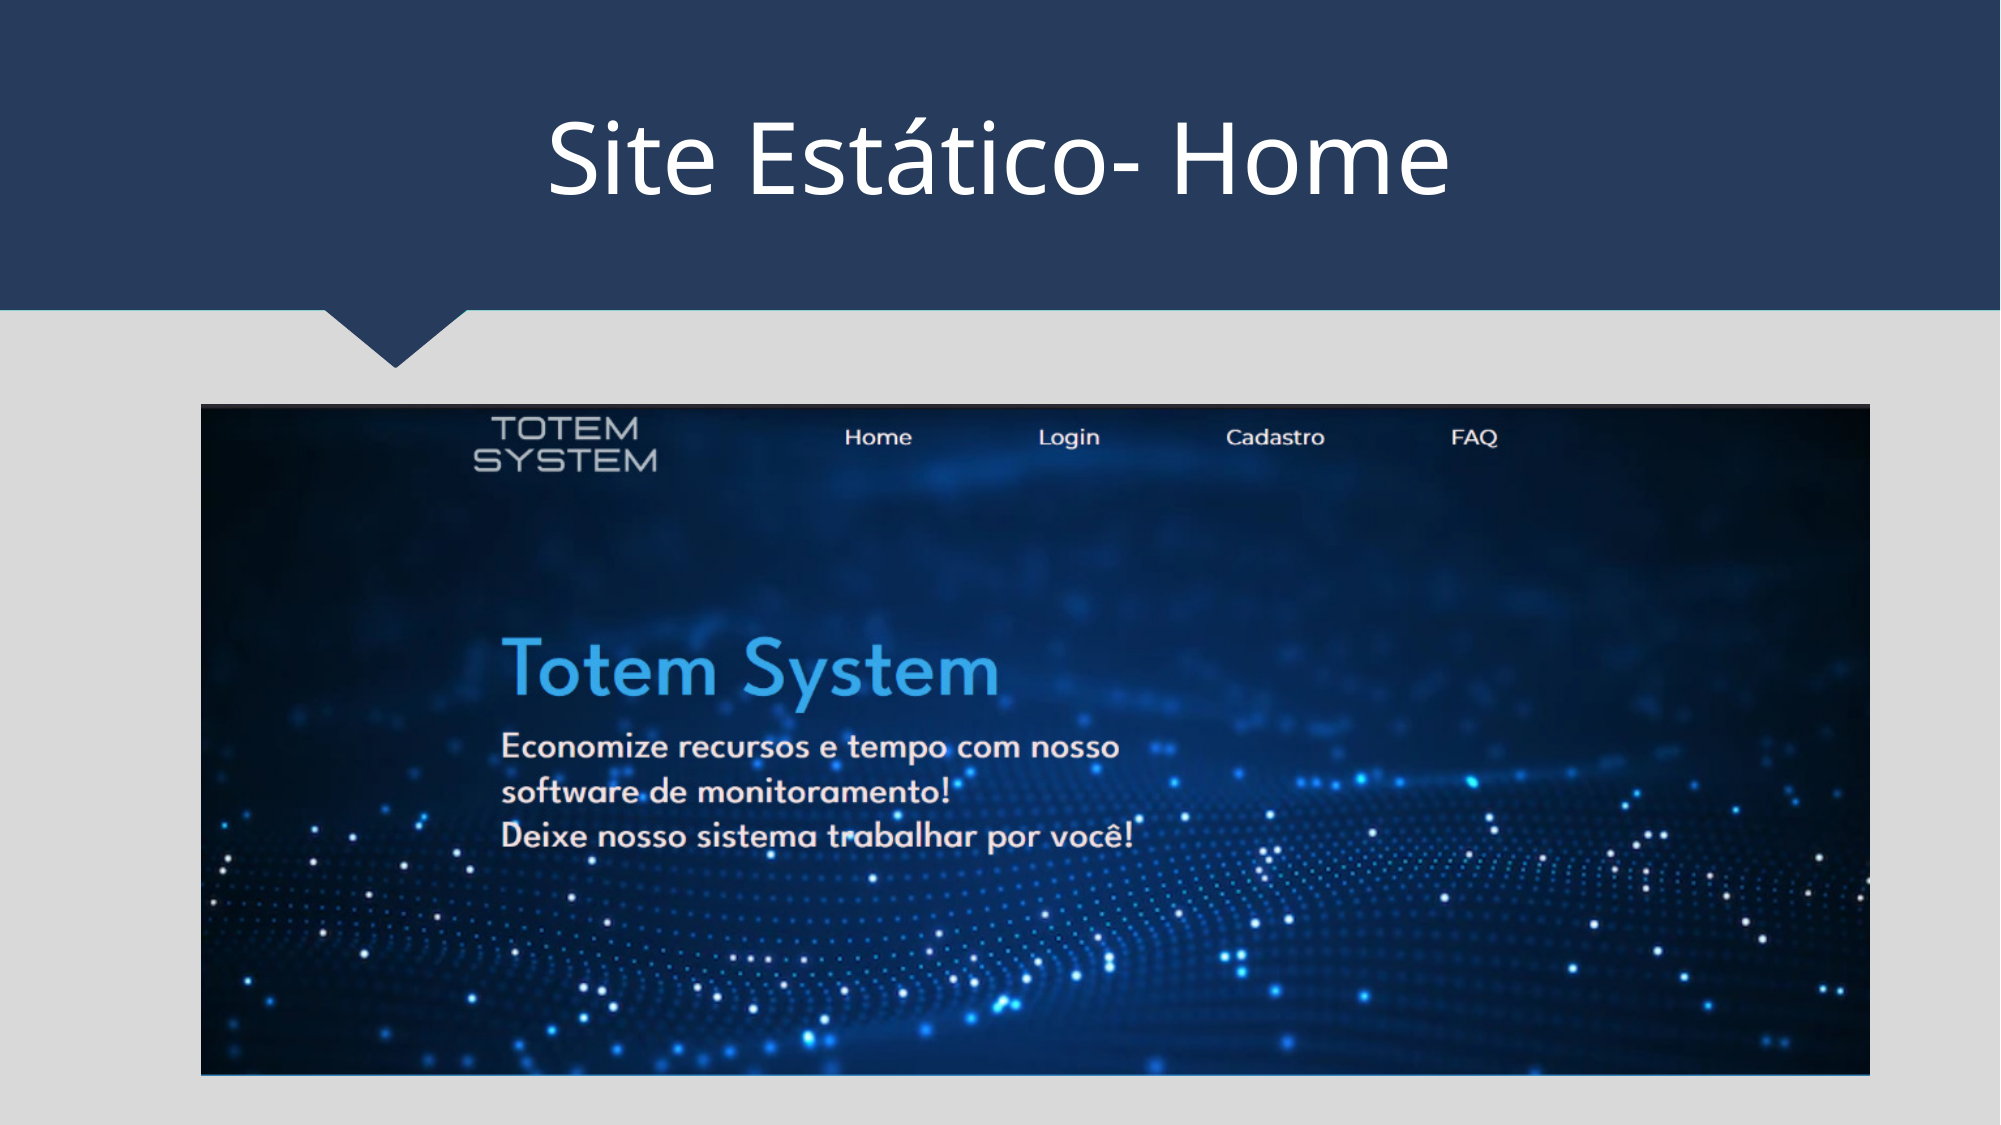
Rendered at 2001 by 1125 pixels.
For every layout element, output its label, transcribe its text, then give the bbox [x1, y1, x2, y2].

picture [201, 404, 1871, 1076]
text_box Site Estático- Home [0, 0, 2000, 310]
text_box [320, 243, 471, 368]
